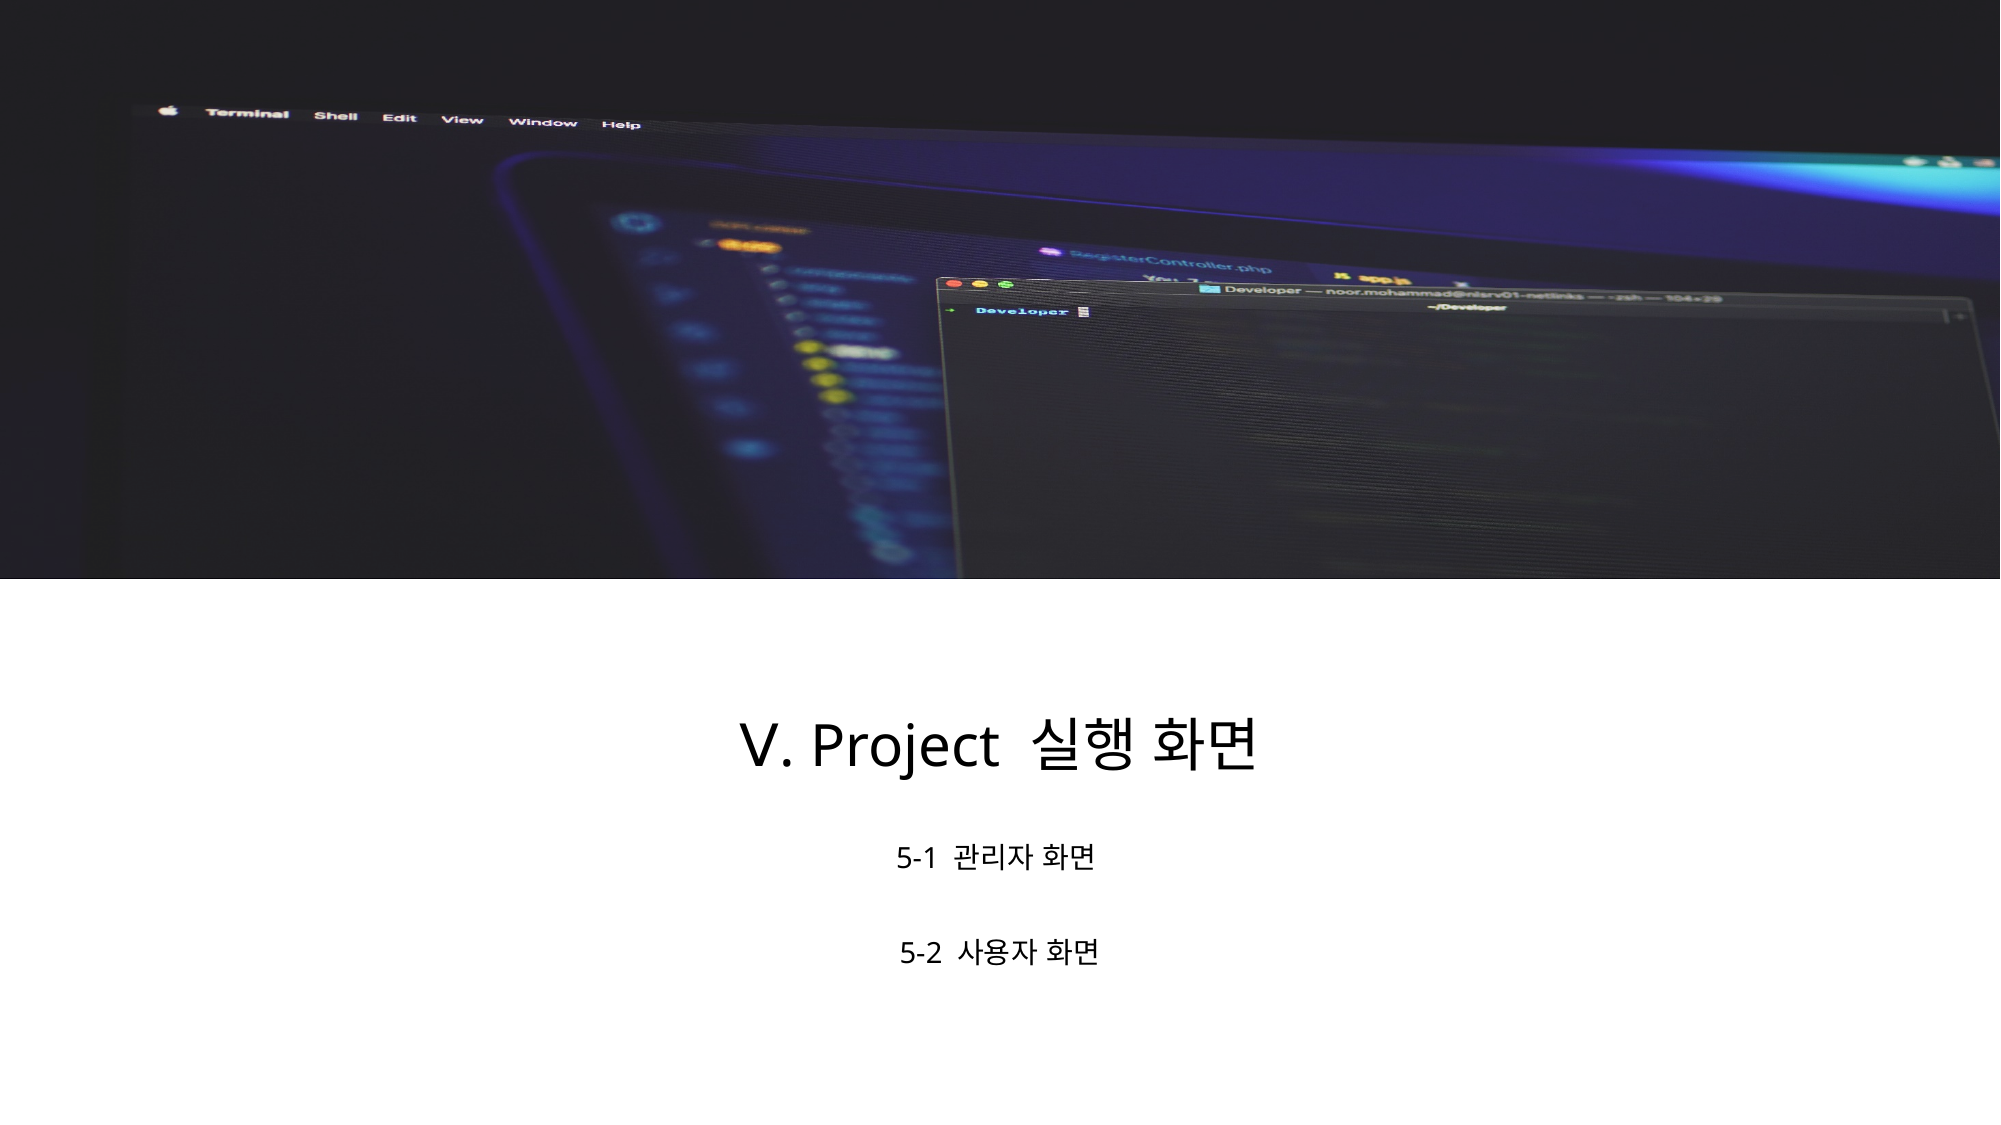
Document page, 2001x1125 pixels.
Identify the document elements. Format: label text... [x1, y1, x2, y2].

text_box 5-2 사용자 화면 [884, 927, 1116, 978]
picture [0, 0, 2000, 579]
text_box 5-1 관리자 화면 [881, 831, 1112, 882]
text_box Ⅴ. Project 실행 화면 [647, 701, 1353, 786]
